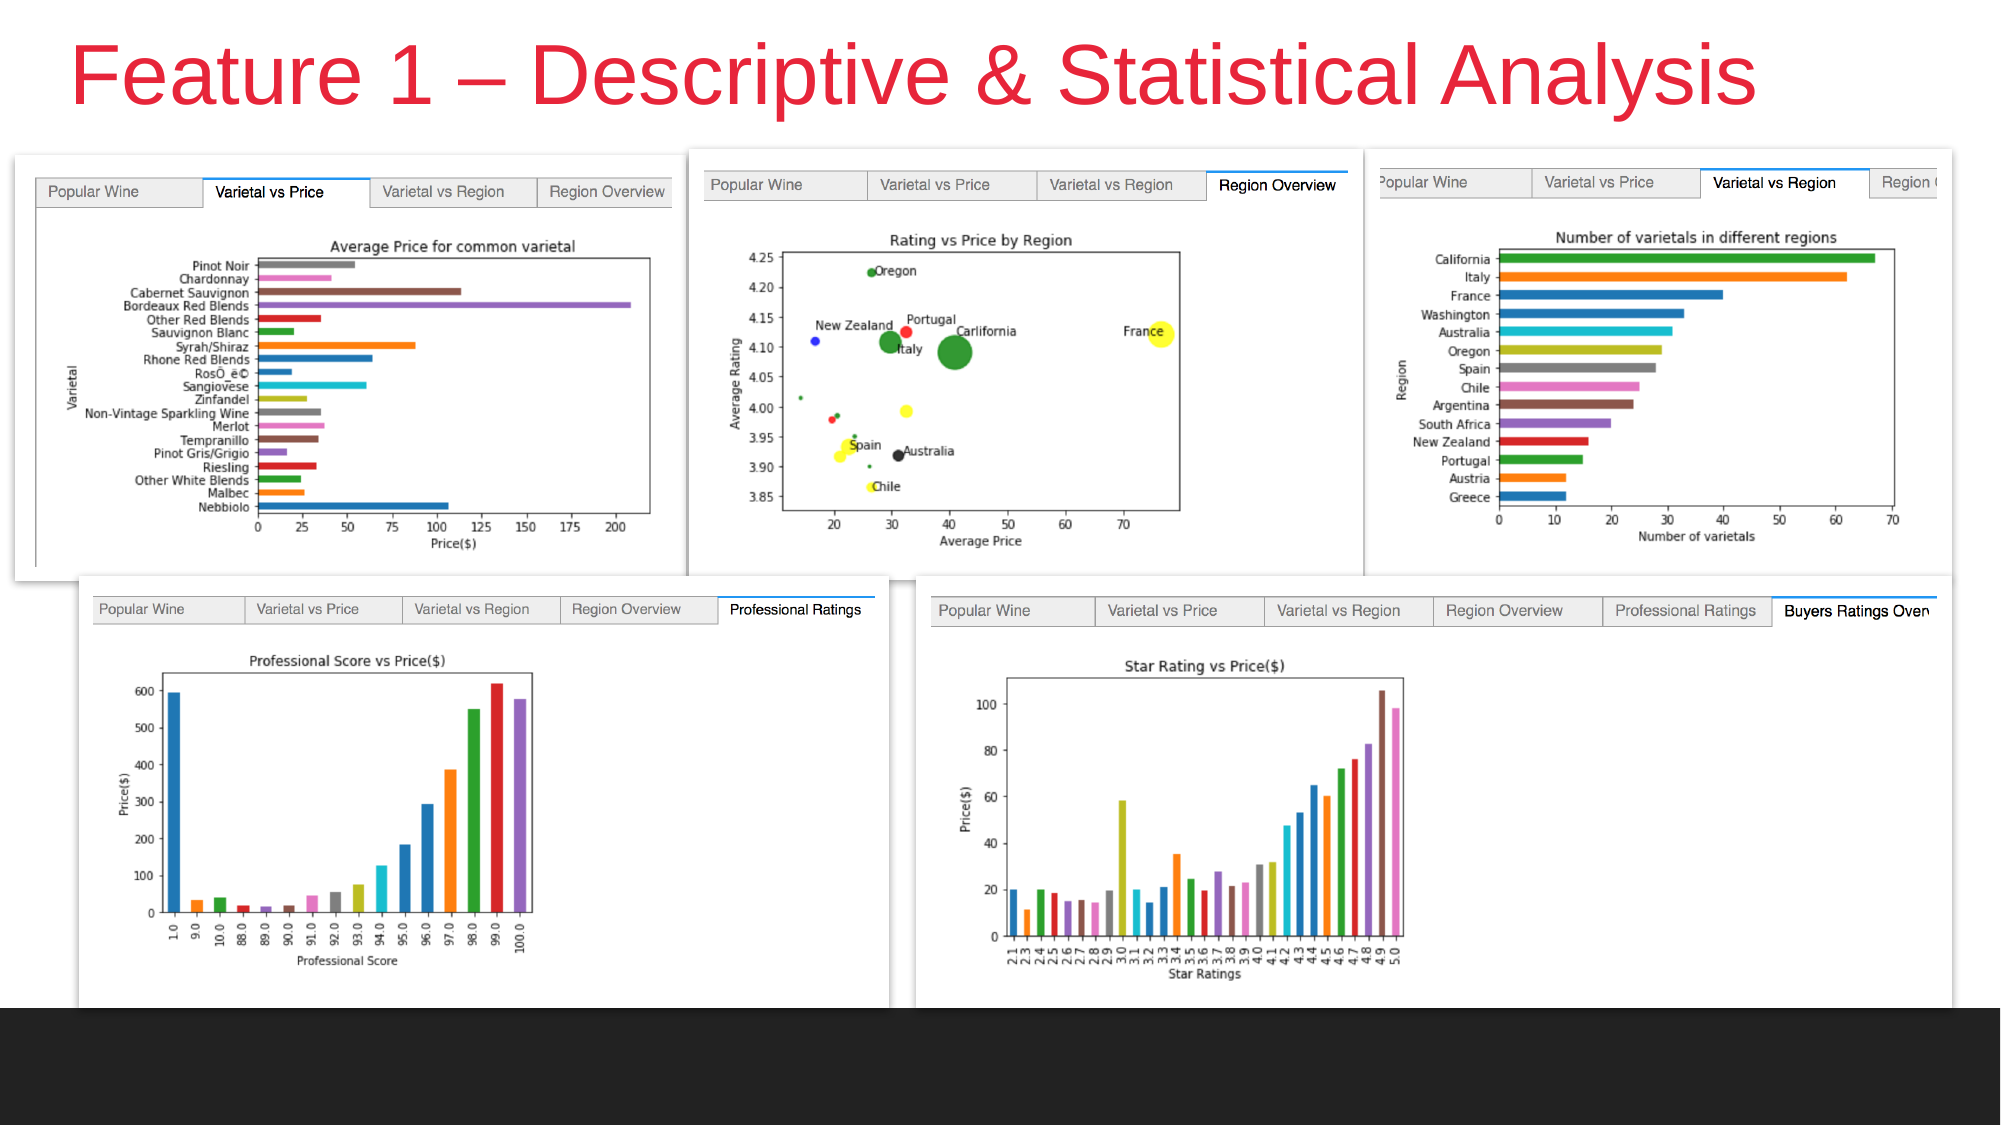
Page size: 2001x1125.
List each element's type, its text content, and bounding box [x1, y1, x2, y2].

picture [930, 590, 1938, 994]
picture [29, 169, 672, 568]
title Feature 1 – Descriptive & Statistical Analysis [62, 32, 1938, 116]
picture [703, 163, 1349, 566]
picture [93, 590, 875, 994]
picture [1379, 163, 1938, 568]
